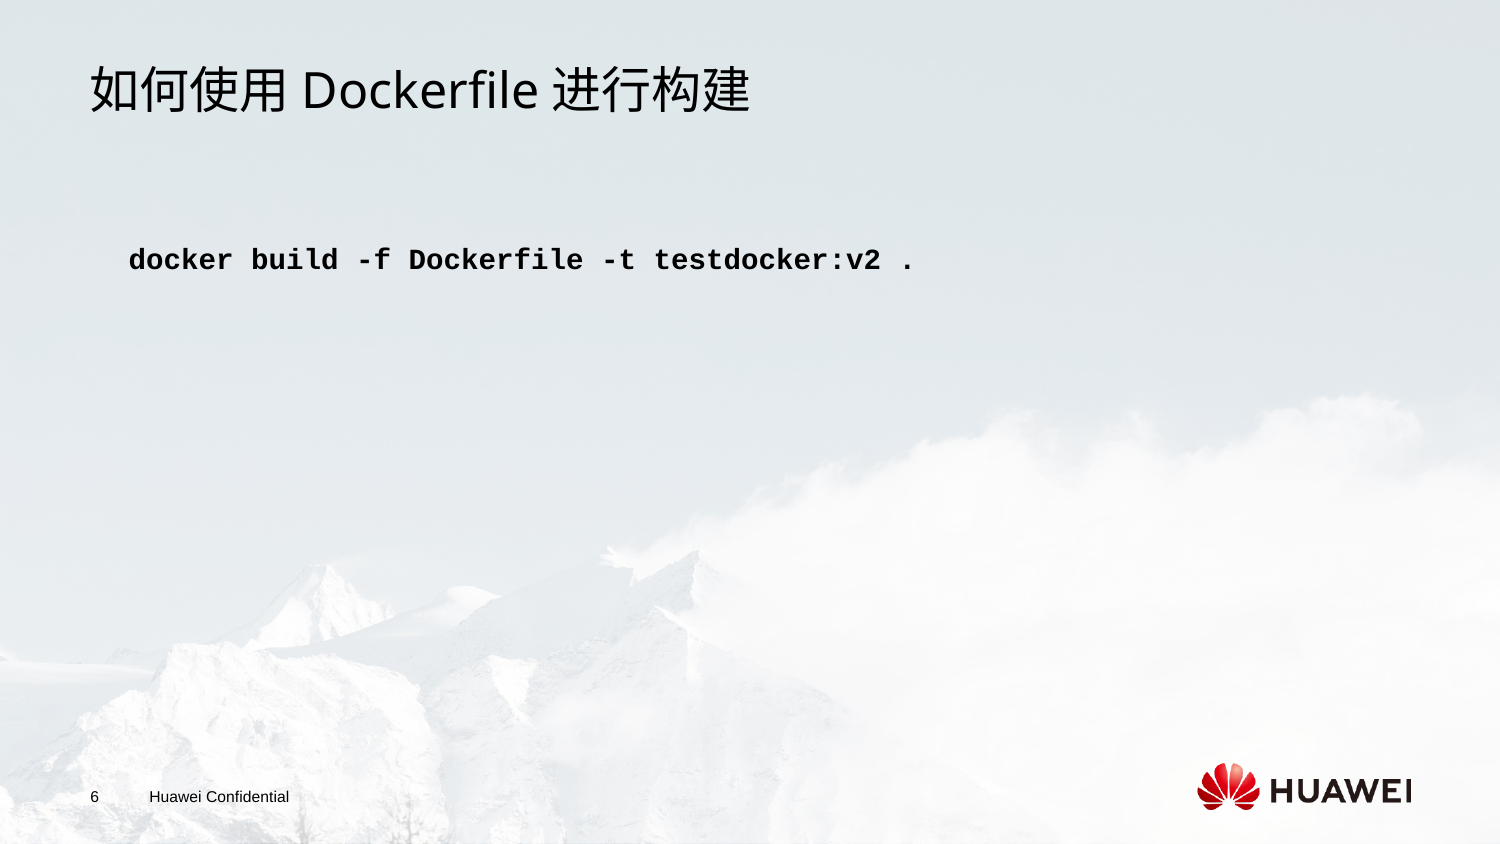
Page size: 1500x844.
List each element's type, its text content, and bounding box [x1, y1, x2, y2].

subtitle 如何使用Dockerfile进行构建 [89, 63, 1410, 186]
picture [1197, 763, 1411, 810]
slide_number 6 [90, 774, 144, 820]
text_box docker build -f Dockerfile -t testdocker:v2 . [128, 239, 917, 275]
